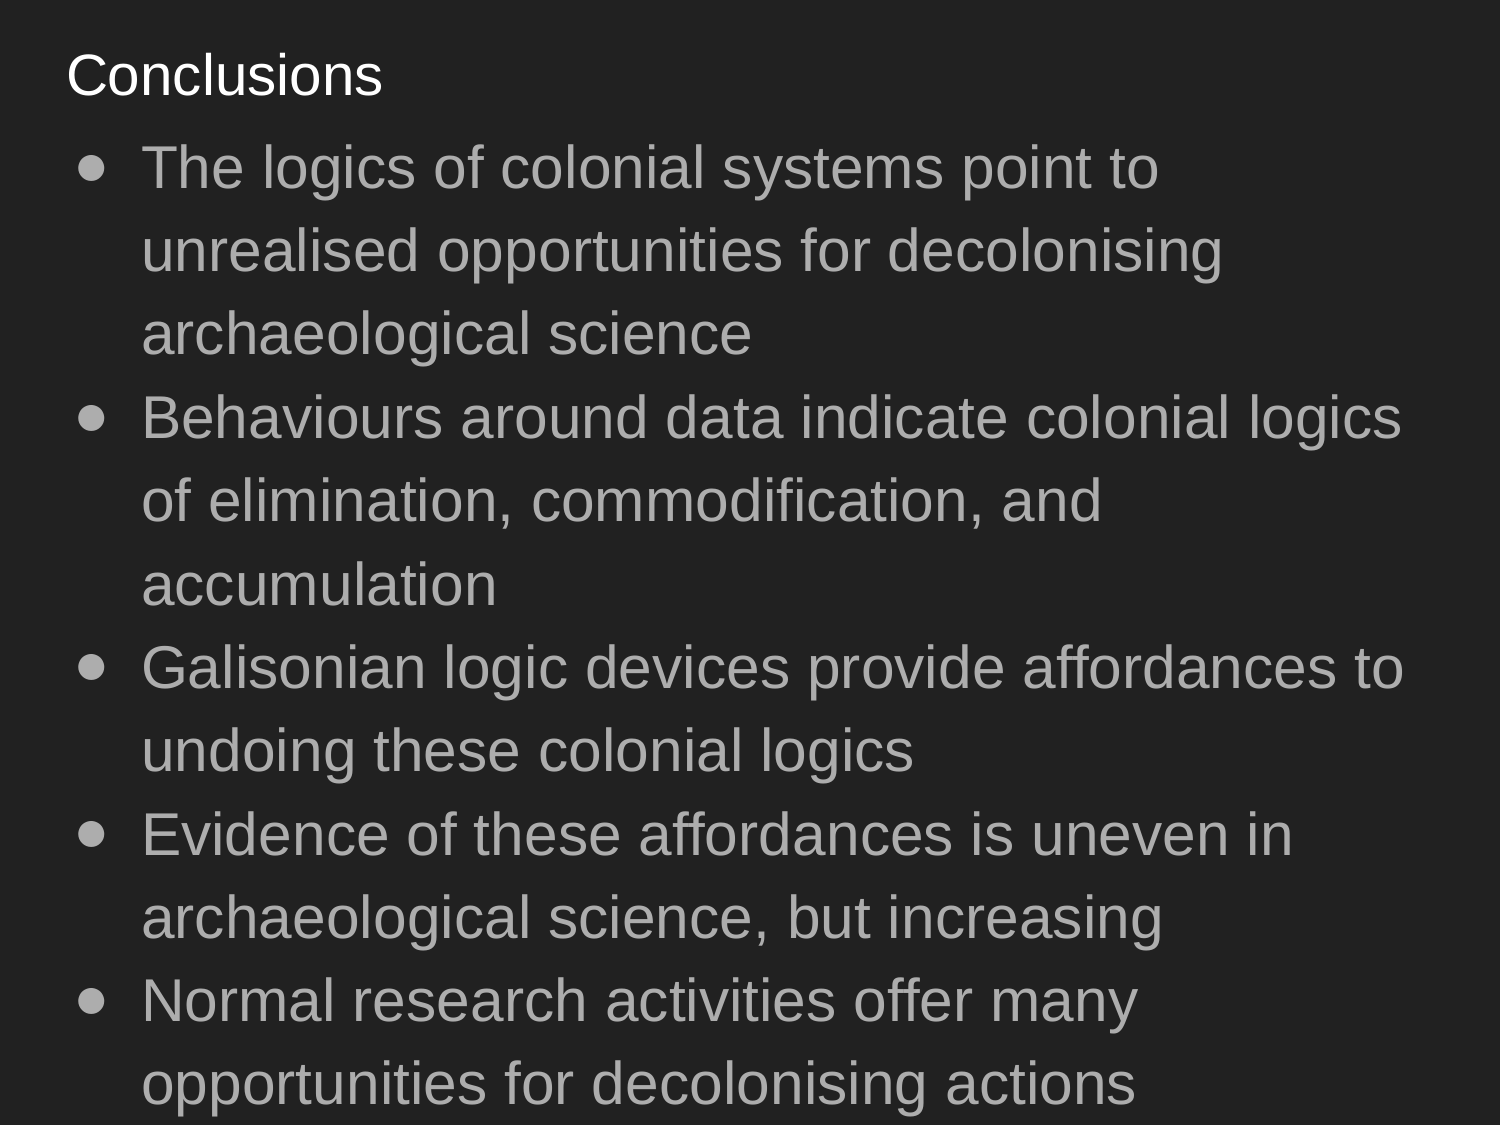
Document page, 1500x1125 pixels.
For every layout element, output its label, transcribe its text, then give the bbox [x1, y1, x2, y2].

list The logics of colonial systems point to unrealised opportunities for decolonising archaeological science Behaviours around data indicate colonial logics of elimination, commodification, and accumulation Galisonian logic devices provide affordances to undoing these colonial logics Evidence of these affordances is uneven in archaeological science, but increasing Normal research activities offer many opportunities for decolonising actions [51, 102, 1449, 850]
title Conclusions [51, 22, 1449, 102]
